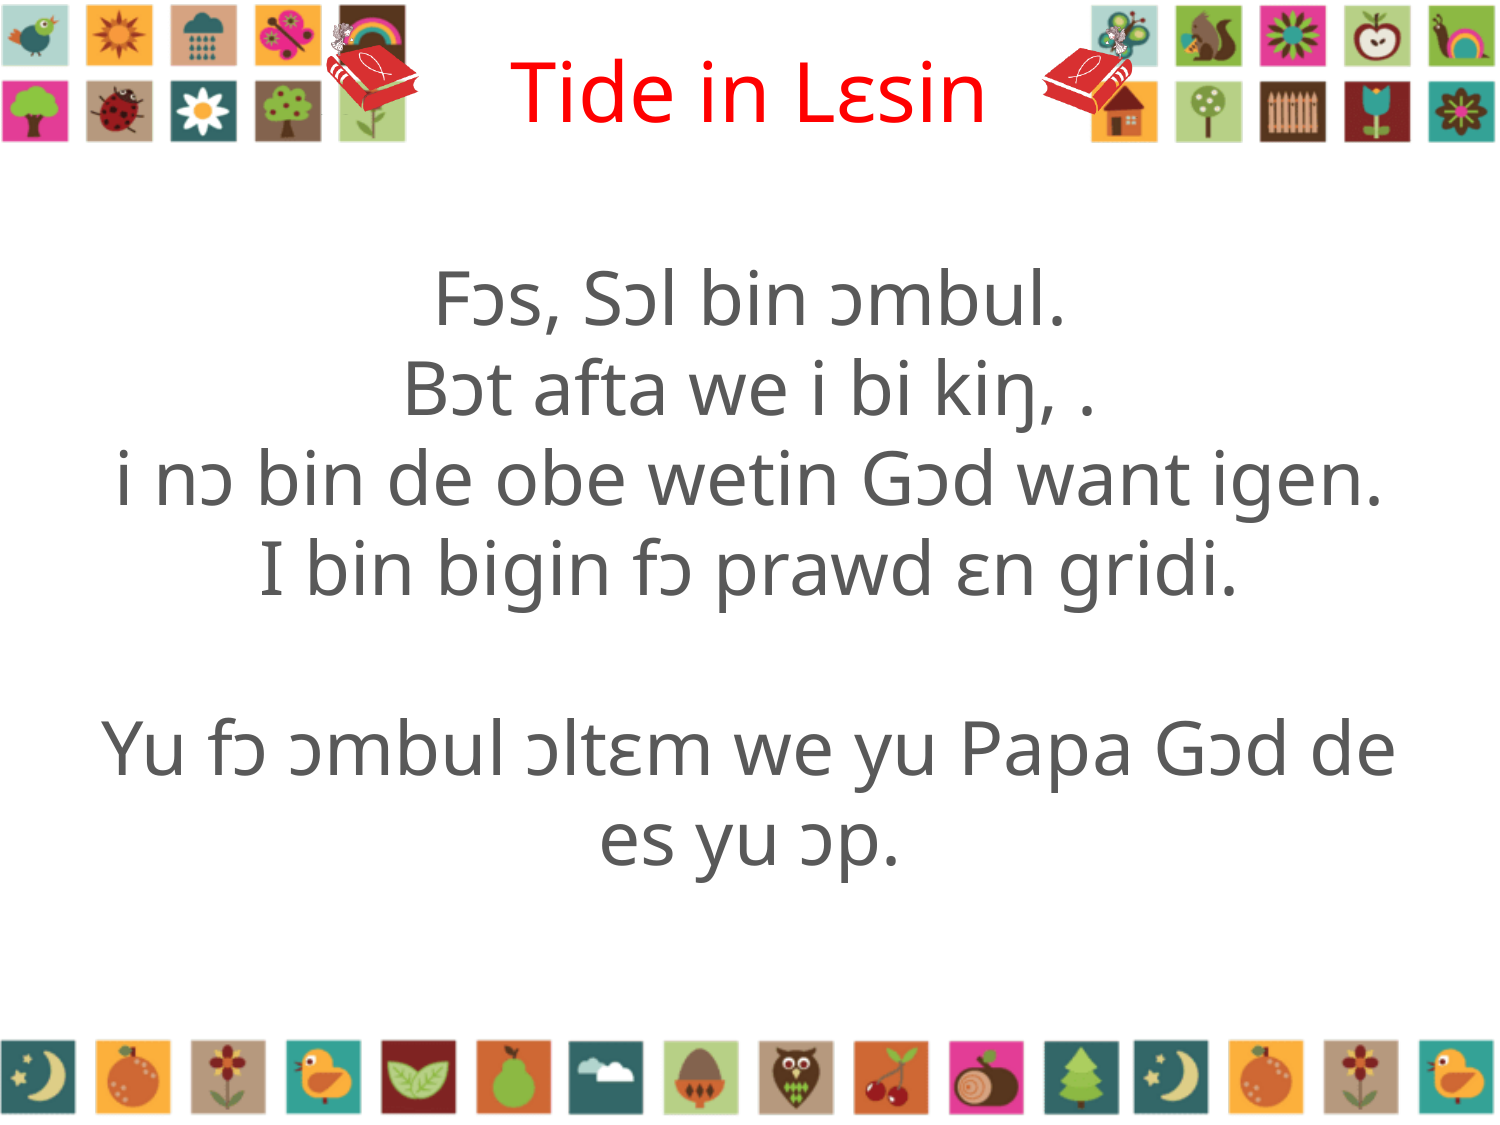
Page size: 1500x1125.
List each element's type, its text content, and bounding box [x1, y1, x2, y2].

picture [1010, 3, 1500, 150]
picture [0, 3, 451, 150]
text_box Tide in Lɛsin [425, 32, 1078, 147]
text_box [0, 1028, 1500, 1118]
text_box Fɔs, Sɔl bin ɔmbul. Bɔt afta we i bi kiŋ, . i nɔ bin de obe wetin Gɔd want igen. I bin bigin fɔ prawd ɛn gridi. Yu fɔ ɔmbul ɔltɛm we yu Papa Gɔd de es yu ɔp. [76, 243, 1424, 979]
